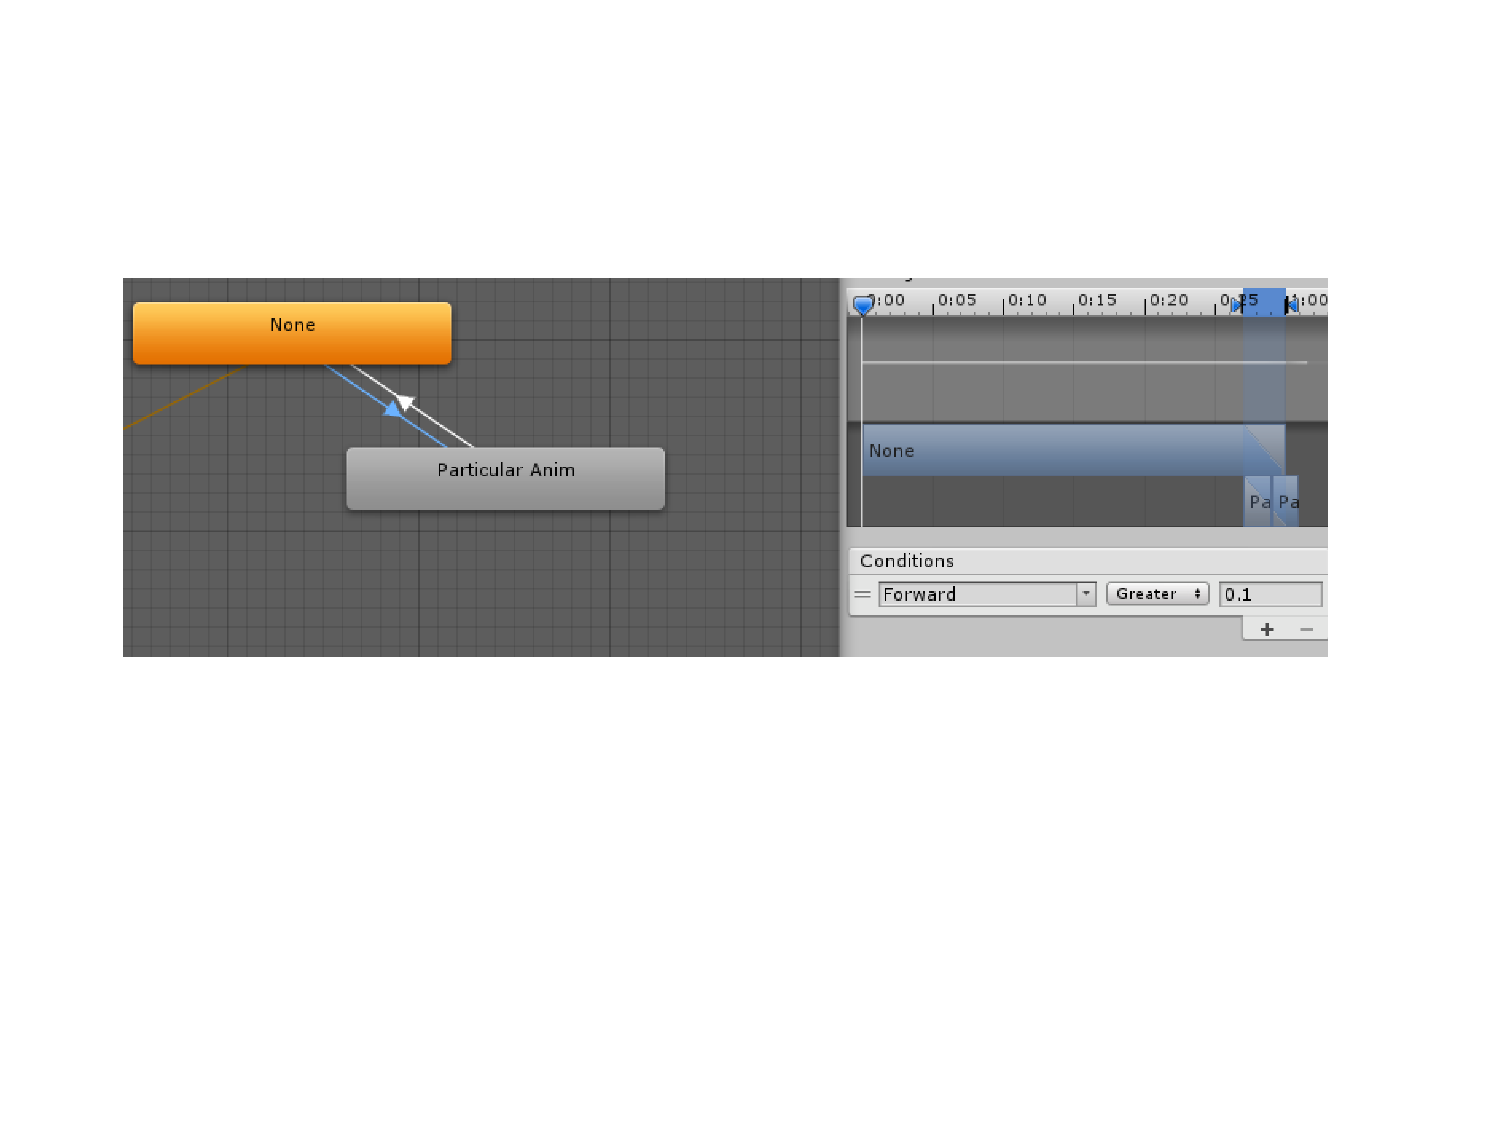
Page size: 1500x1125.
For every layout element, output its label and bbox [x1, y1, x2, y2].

picture [123, 278, 1329, 658]
